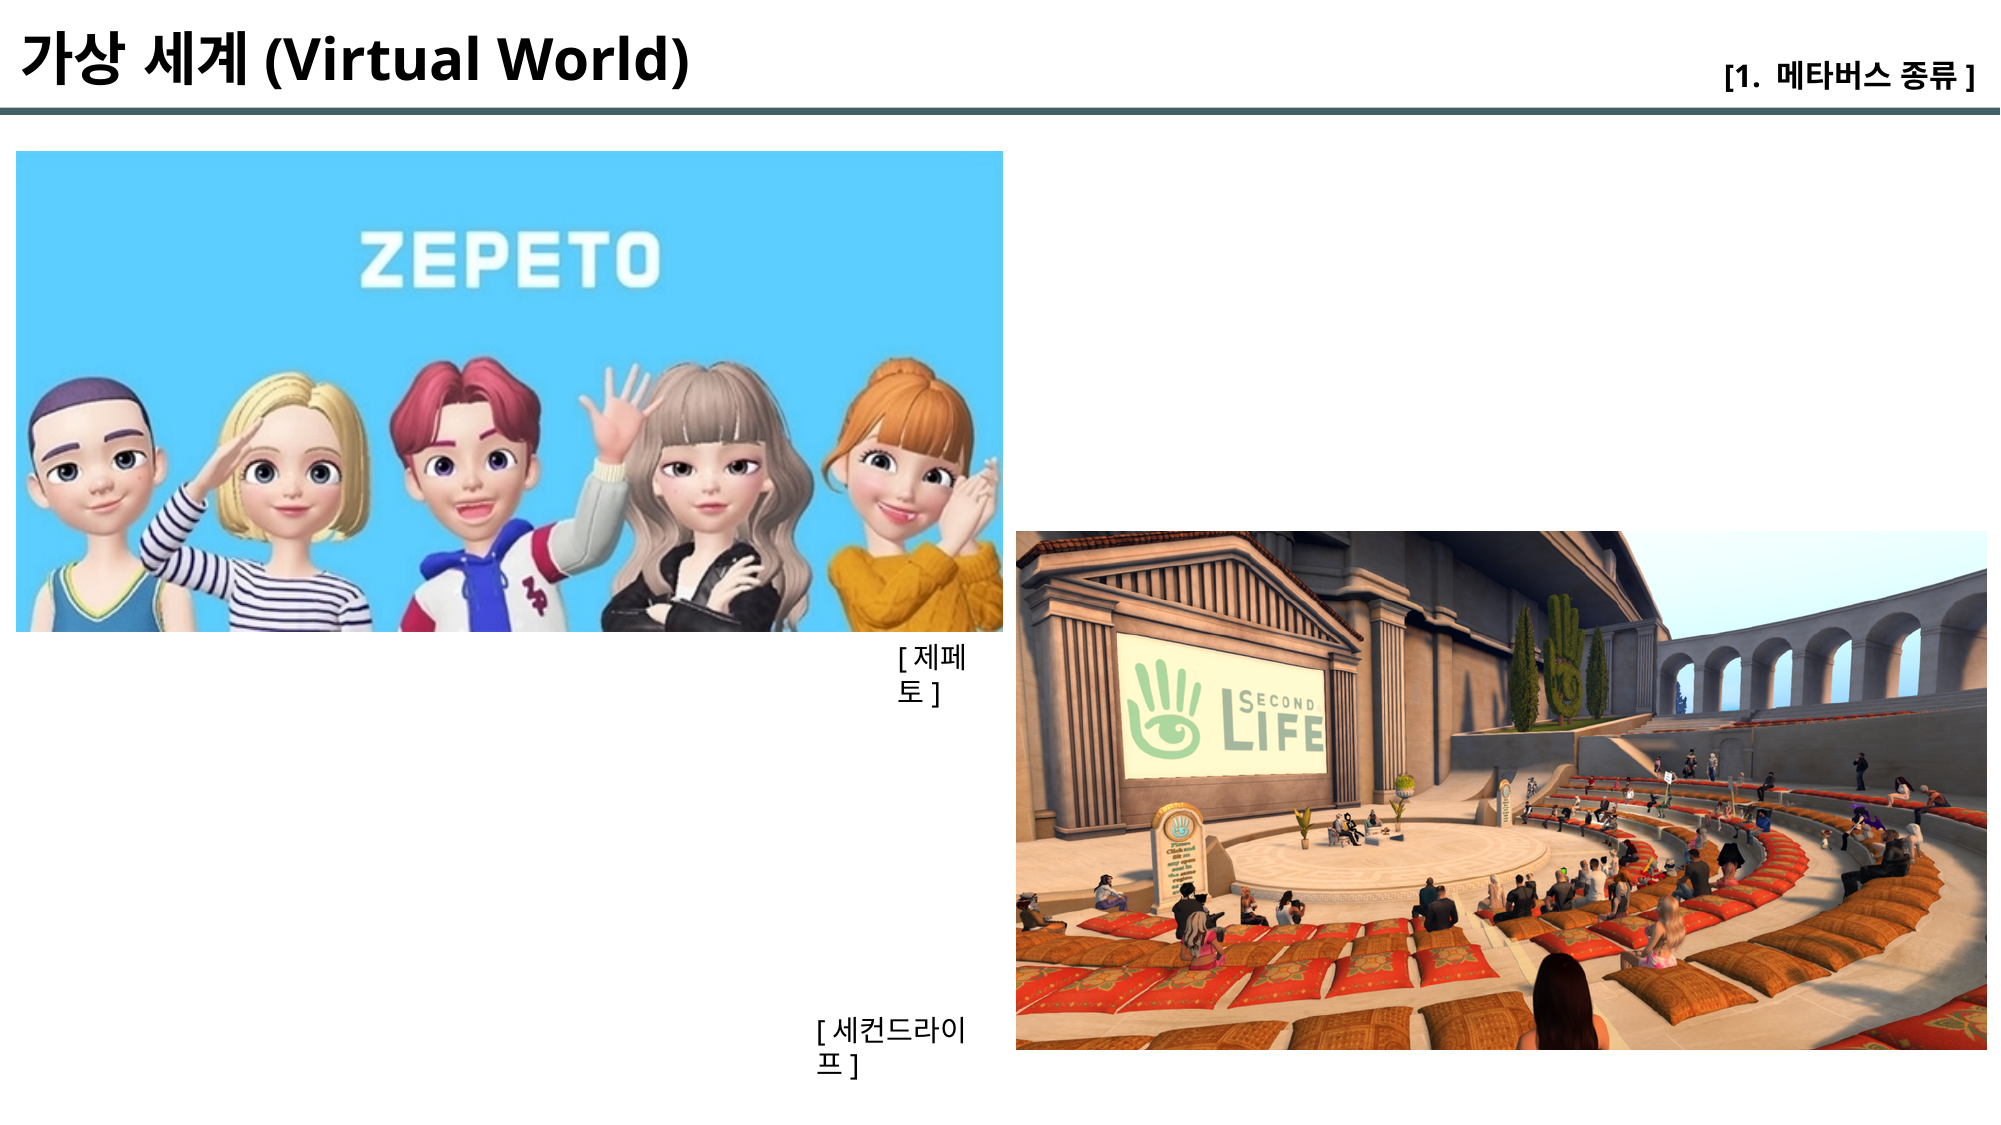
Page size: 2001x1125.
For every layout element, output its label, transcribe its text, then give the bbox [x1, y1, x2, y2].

text_box [제페토] [882, 631, 1011, 717]
text_box [0, 107, 2000, 115]
text_box 가상 세계(Virtual World) [5, 14, 712, 100]
picture [1016, 531, 1987, 1050]
text_box [1. 메타버스 종류] [1709, 49, 2000, 102]
picture [16, 151, 1004, 632]
text_box [세컨드라이프] [801, 1004, 1026, 1090]
